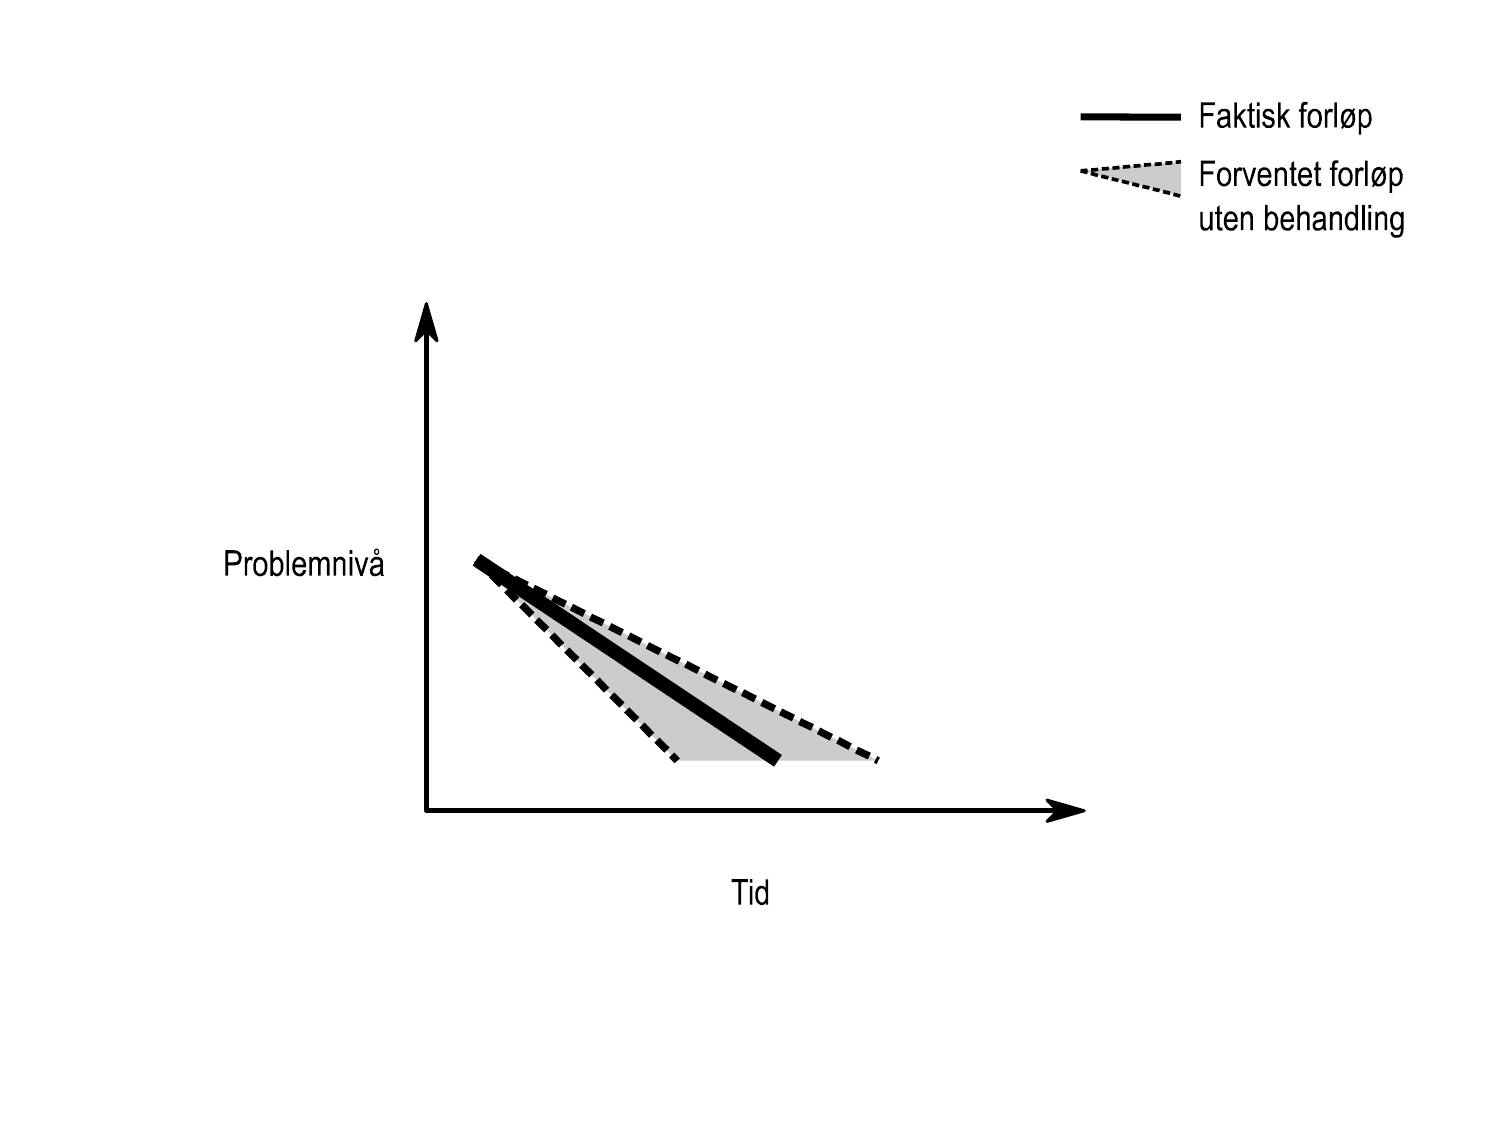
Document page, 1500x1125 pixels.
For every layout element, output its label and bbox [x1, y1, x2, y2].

text_box [731, 879, 769, 906]
text_box [225, 548, 385, 577]
text_box [415, 303, 1085, 822]
text_box [1080, 101, 1404, 238]
